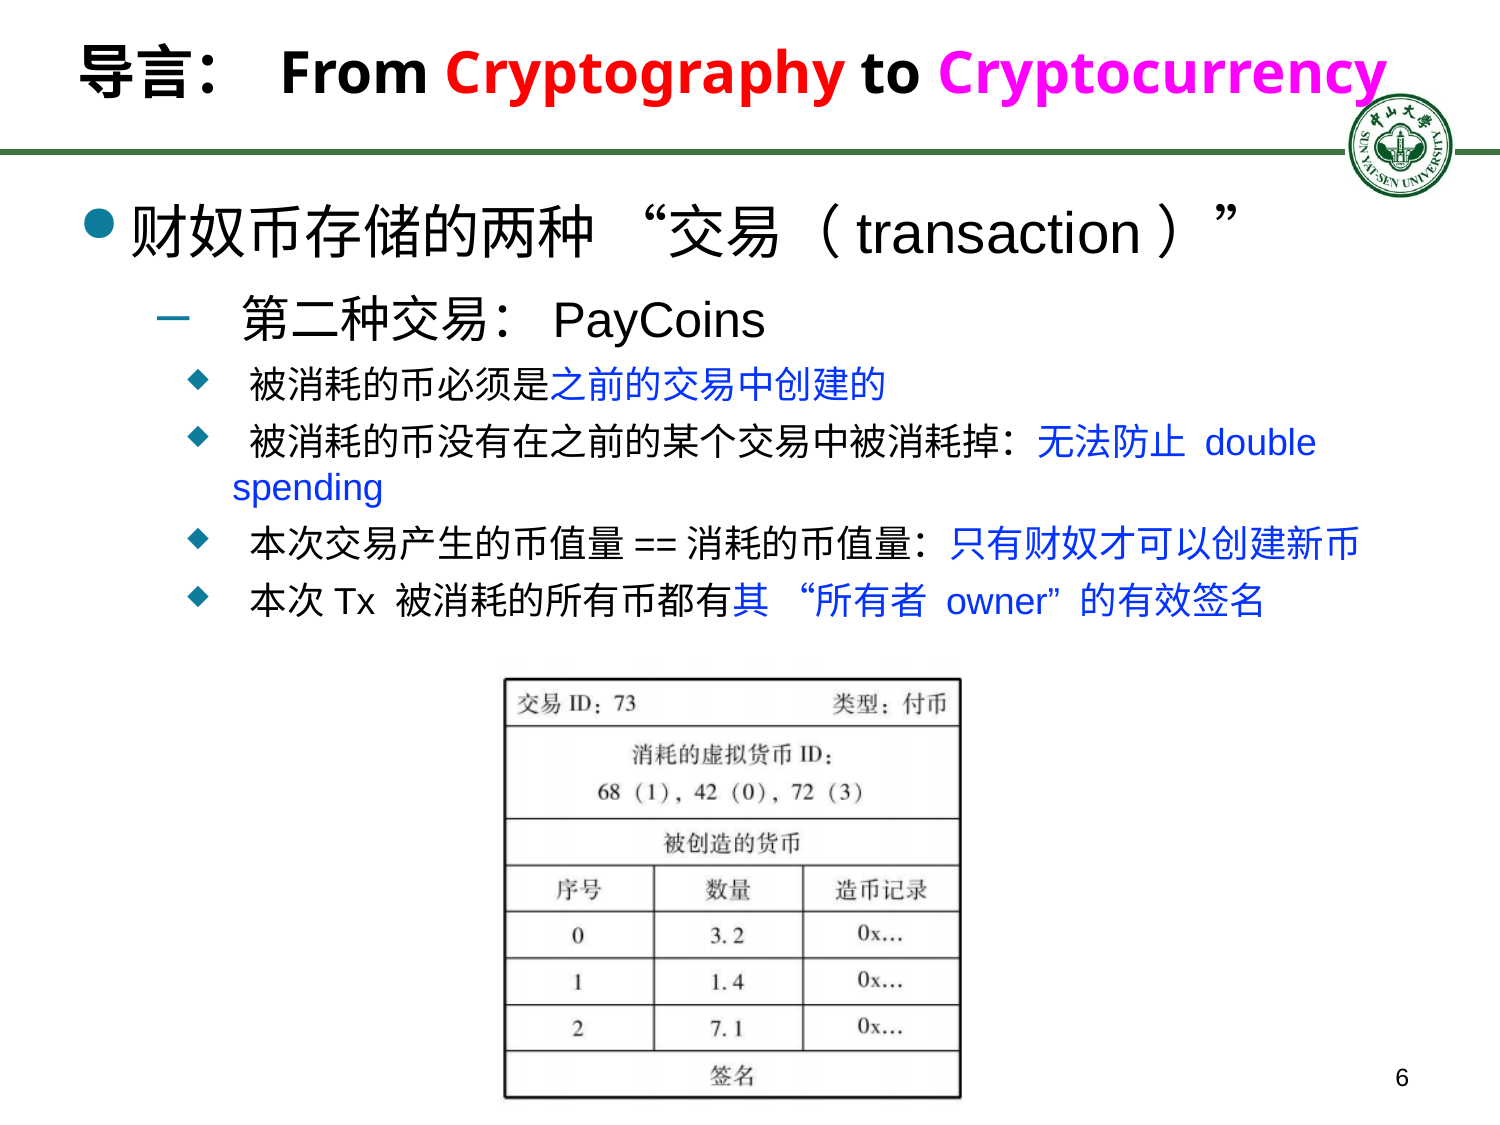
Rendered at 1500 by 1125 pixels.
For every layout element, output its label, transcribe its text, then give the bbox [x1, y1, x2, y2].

title 导言： From Cryptography to Cryptocurrency [62, 24, 1421, 113]
list 财奴币存储的两种 “交易（transaction）” 第二种交易：PayCoins 被消耗的币必须是之前的交易中创建的 被消耗的币没有在之前的某个交易中被消耗掉：无法防止 double spending 本次交易产生的币值量==消耗的币值量：只有财奴才可以创建新币 本次Tx 被消耗的所有币都有其 “所有者 owner” 的有效签名 [67, 187, 1432, 1038]
picture [489, 661, 979, 1113]
picture [1345, 90, 1455, 200]
